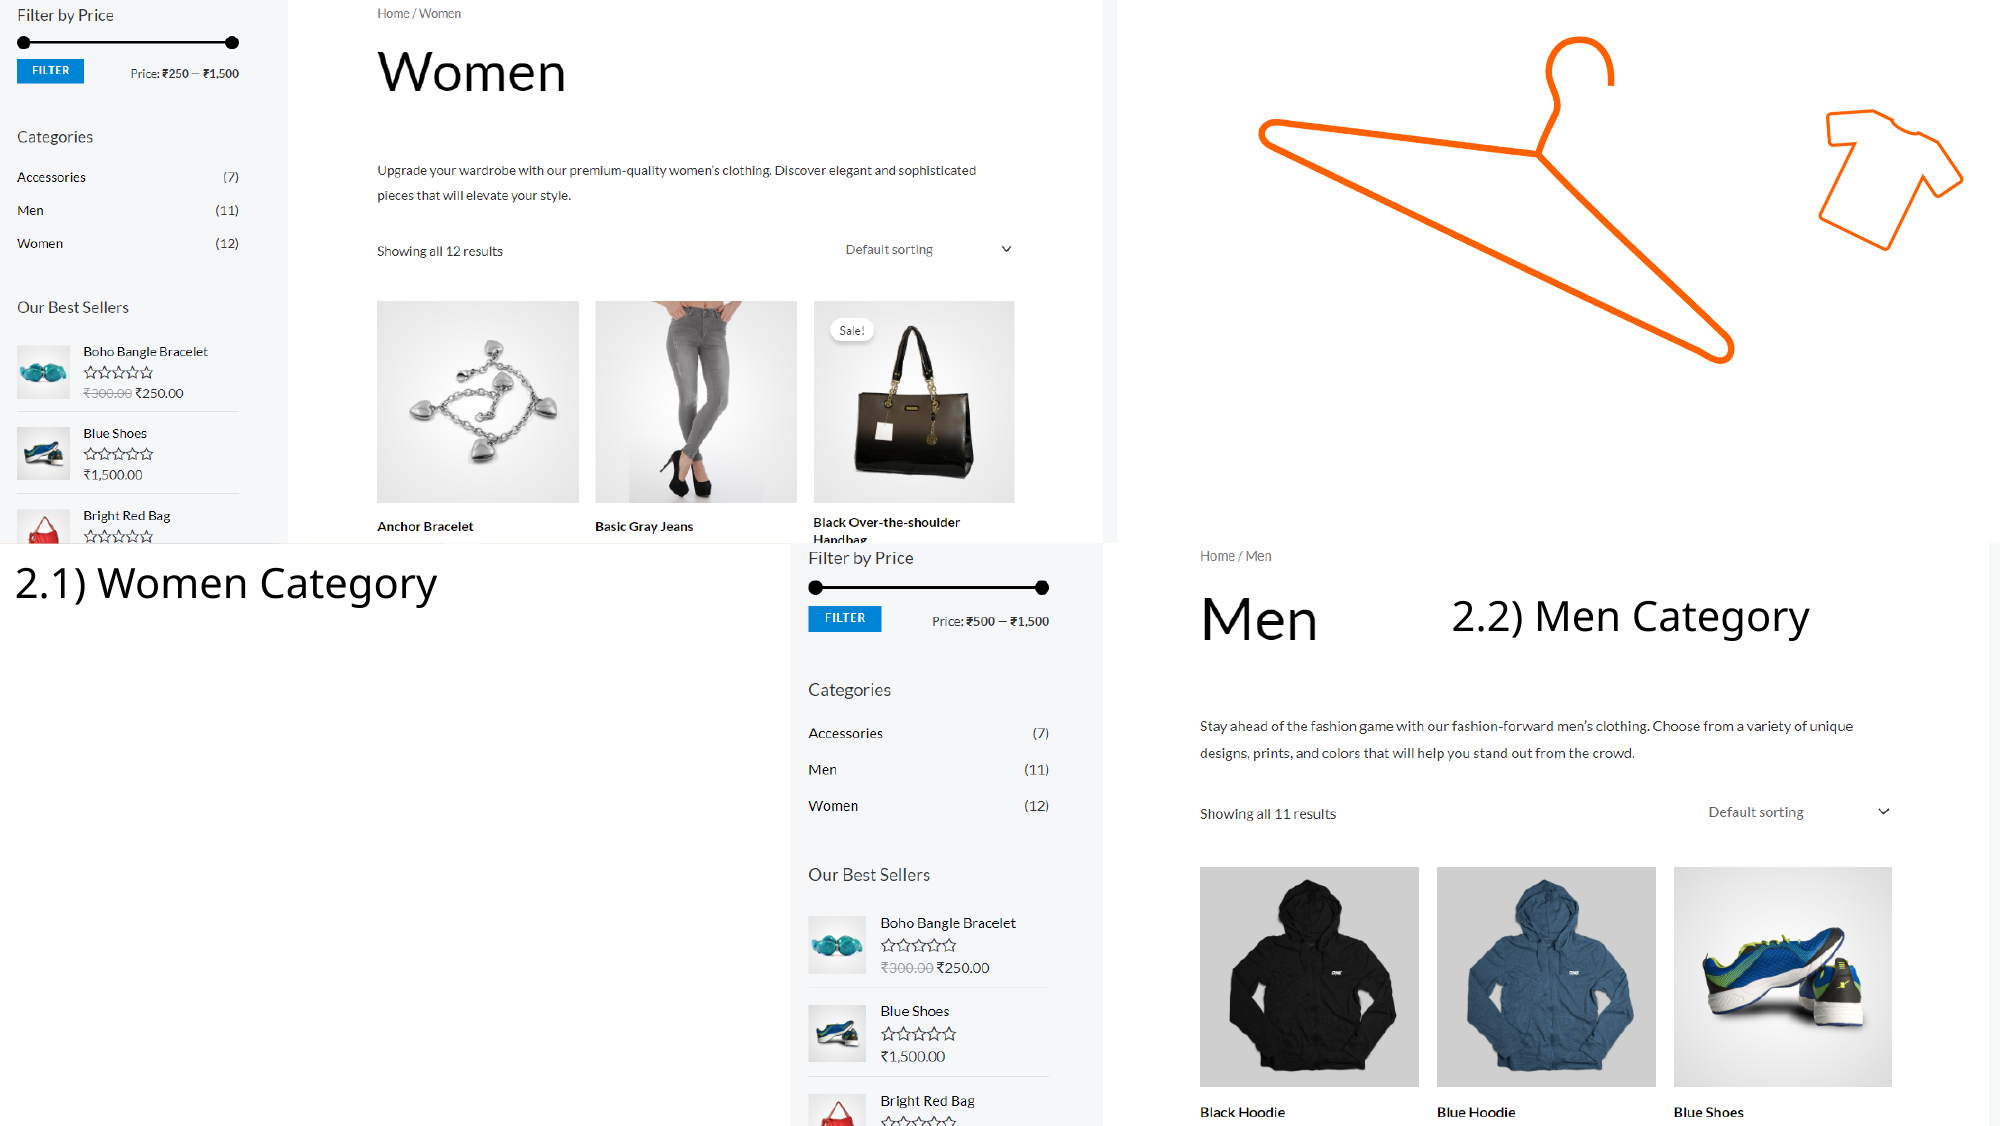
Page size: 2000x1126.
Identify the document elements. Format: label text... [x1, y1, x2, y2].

text_box 2.1) Women Category [0, 552, 785, 614]
picture [0, 0, 2000, 1126]
